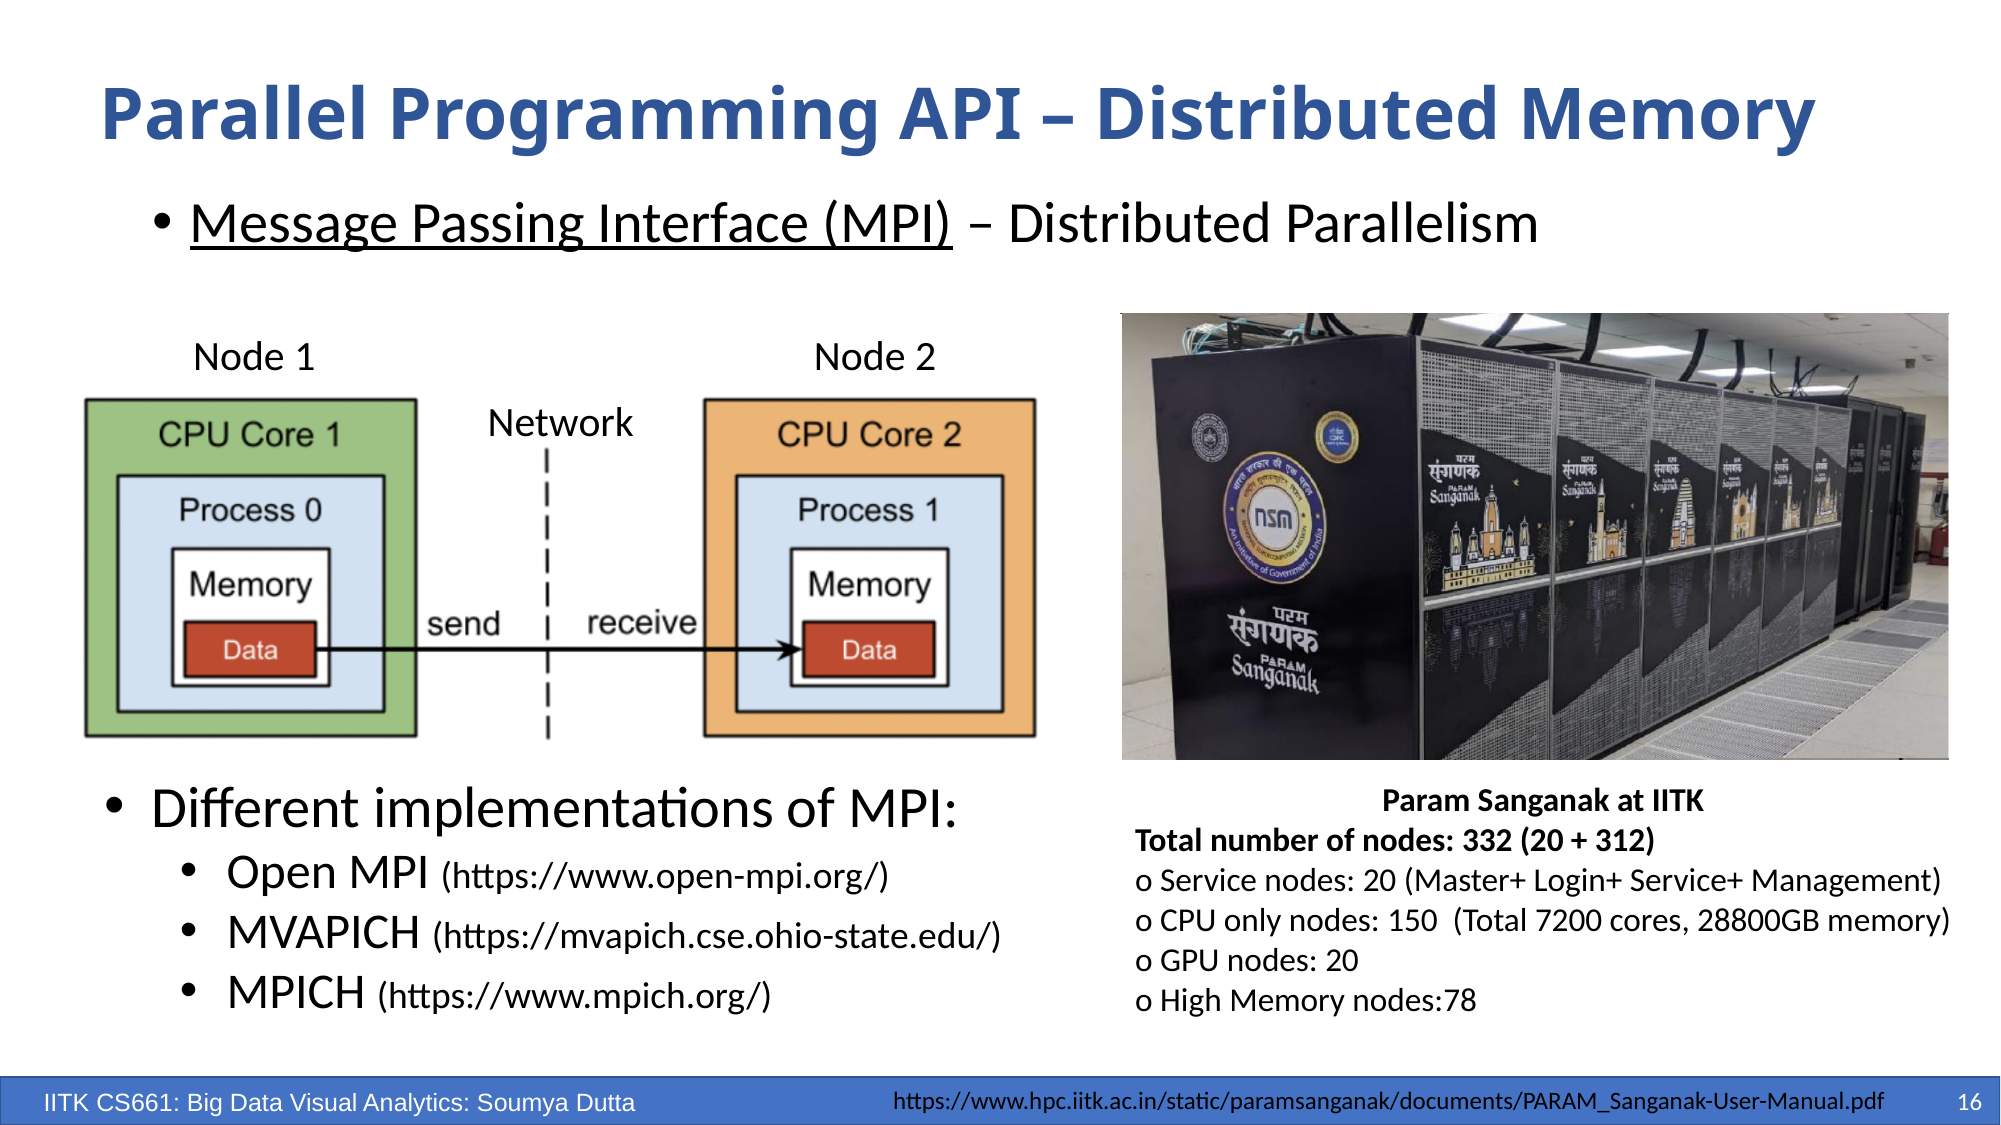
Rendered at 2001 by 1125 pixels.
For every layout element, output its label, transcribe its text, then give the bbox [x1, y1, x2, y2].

text_box Different implementations of MPI: Open MPI (https://www.open-mpi.org/) MVAPICH (https://mvapich.cse.ohio-state.edu/) MPICH (https://www.mpich.org/) [89, 793, 1018, 1027]
list Message Passing Interface (MPI) – Distributed Parallelism [137, 184, 1863, 275]
picture [1120, 313, 1949, 760]
picture [7, 321, 1101, 793]
text_box https://www.hpc.iitk.ac.in/static/paramsanganak/documents/PARAM_Sanganak-User-Manual.pdf [878, 1077, 2000, 1122]
title Parallel Programming API – Distributed Memory [84, 47, 1911, 185]
text_box Param Sanganak at IITK Total number of nodes: 332 (20 + 312) o Service nodes: 20 (Master+ Login+ Service+ Management) o CPU only nodes: 150 (Total 7200 cores, 28800GB memory) o GPU nodes: 20 o High Memory nodes:78 [1120, 771, 1967, 1026]
